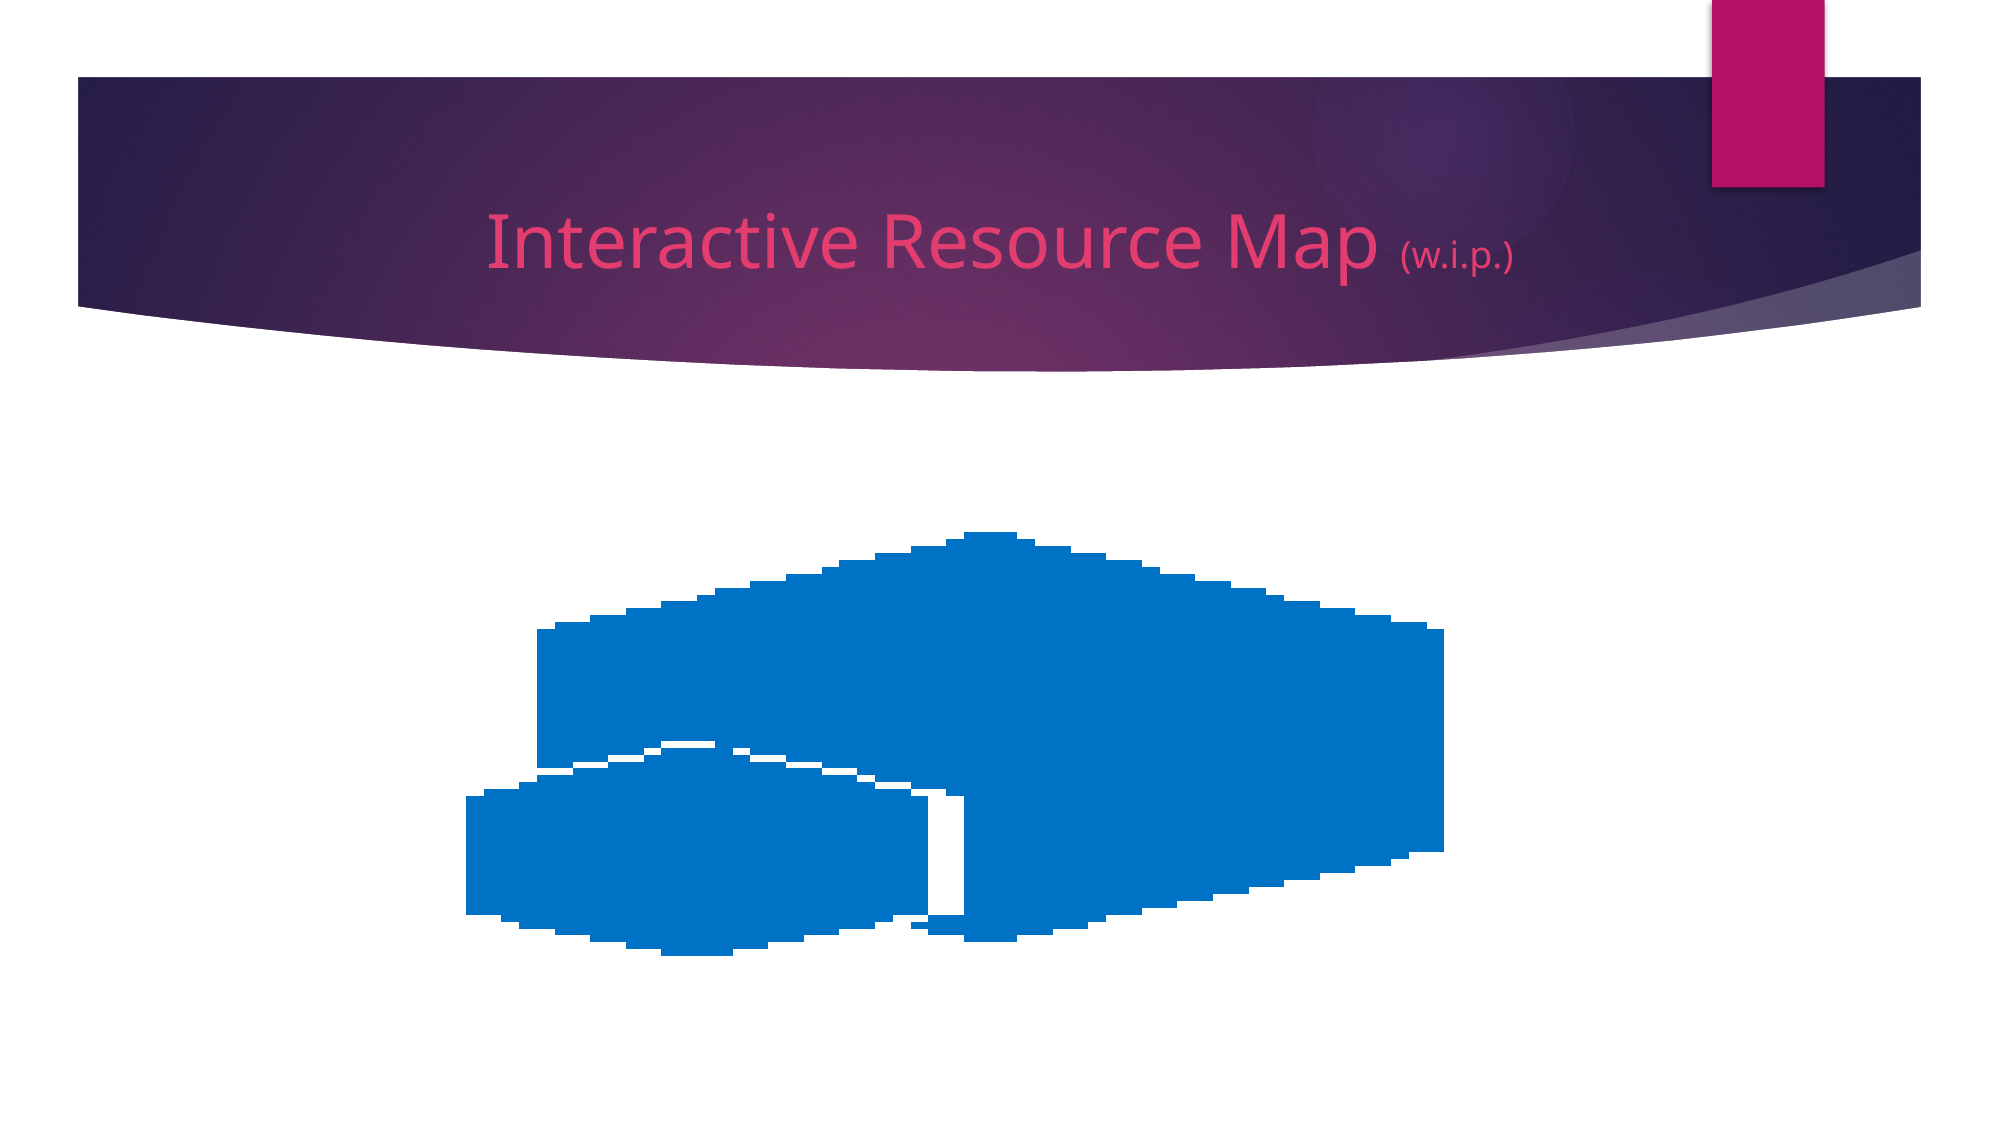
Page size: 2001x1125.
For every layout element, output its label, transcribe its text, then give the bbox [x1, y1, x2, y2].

picture [146, 428, 1854, 1096]
title Interactive Resource Map (w.i.p.) [281, 180, 1719, 297]
